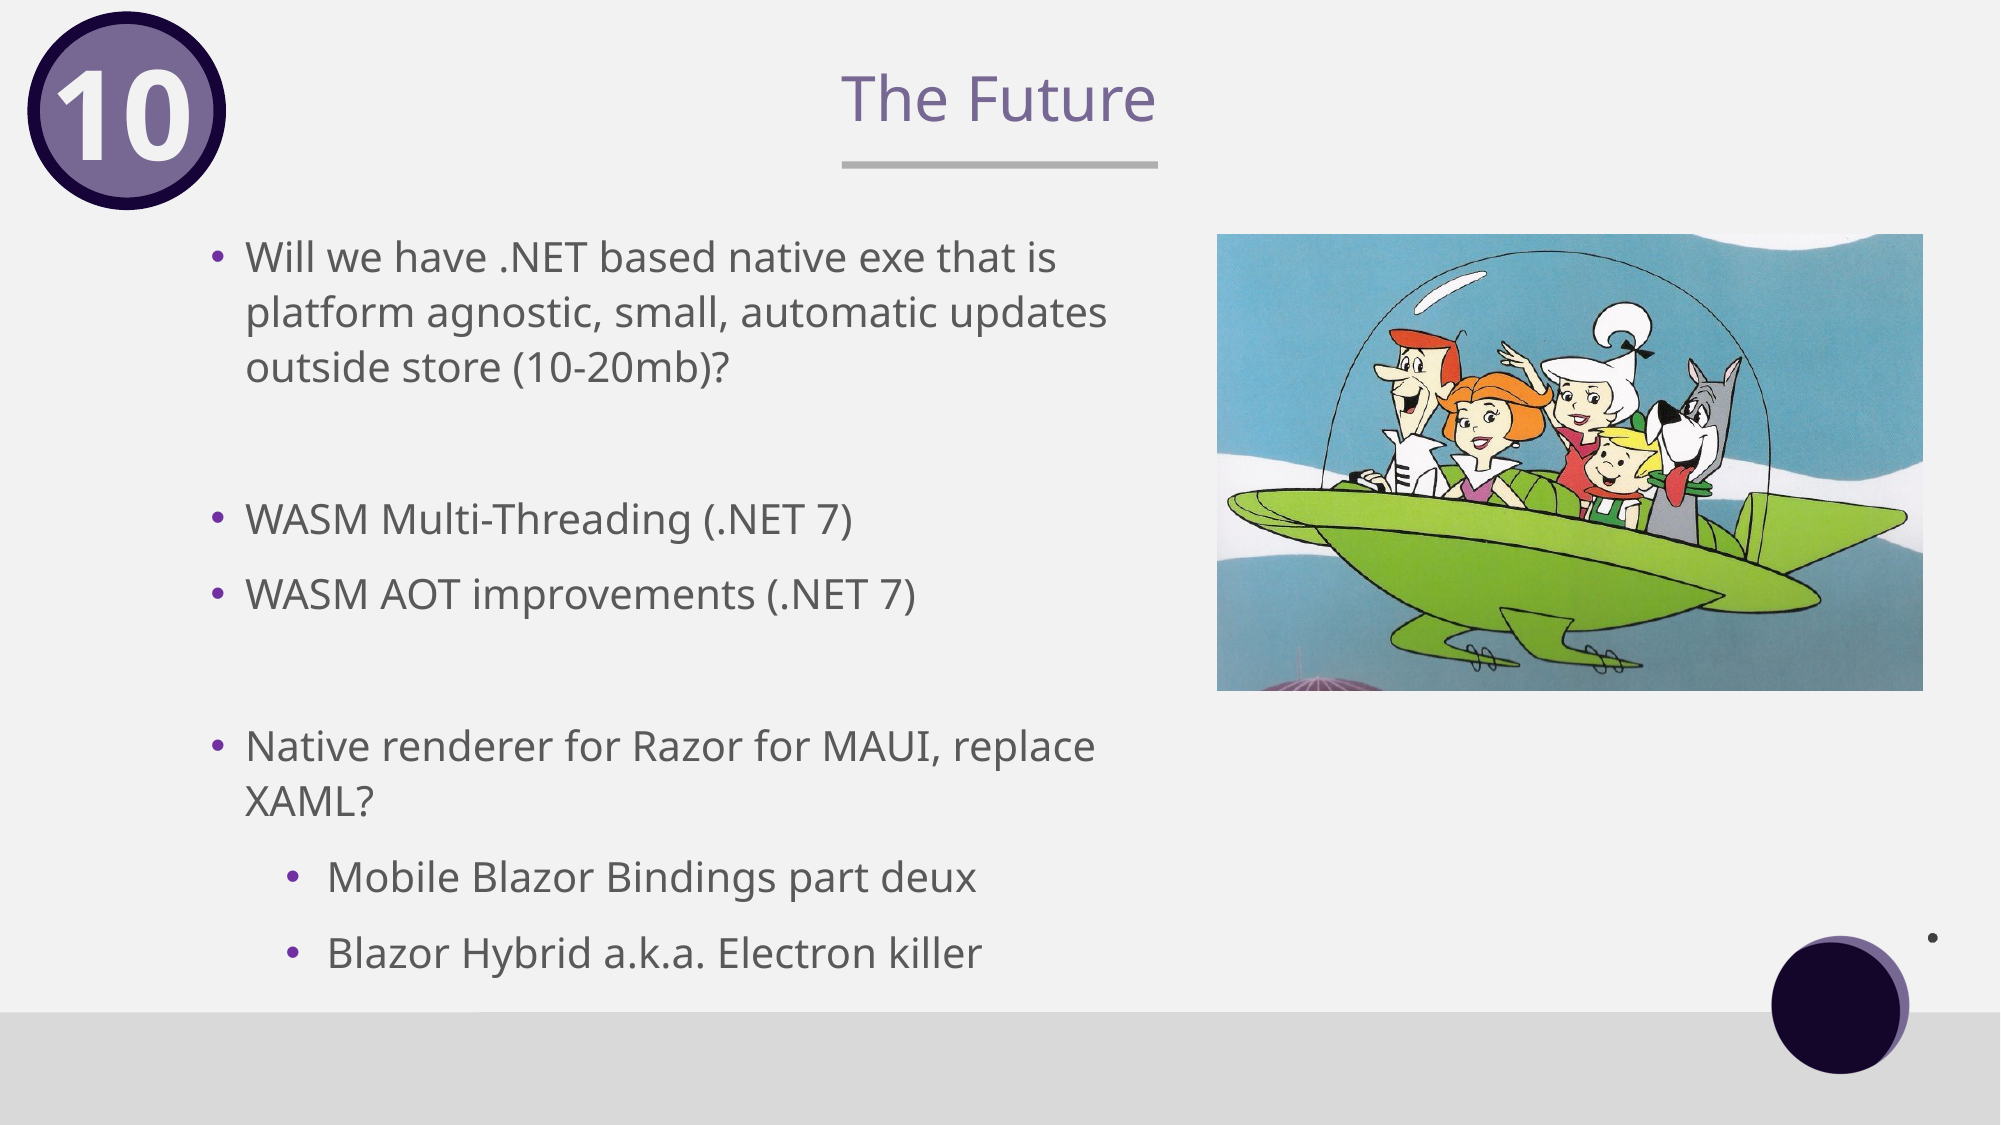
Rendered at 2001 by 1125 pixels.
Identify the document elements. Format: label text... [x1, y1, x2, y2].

picture [1217, 234, 1923, 691]
title The Future [220, 59, 1863, 137]
picture [1657, 895, 2001, 1083]
list Will we have .NET based native exe that is platform agnostic, small, automatic updates outside store (10-20mb)? WASM Multi-Threading (.NET 7) WASM AOT improvements (.NET 7) Native renderer for Razor for MAUI, replace XAML? Mobile Blazor Bindings part deux Blazor Hybrid a.k.a. Electron killer [202, 218, 1219, 907]
text_box 10 [24, 17, 220, 204]
